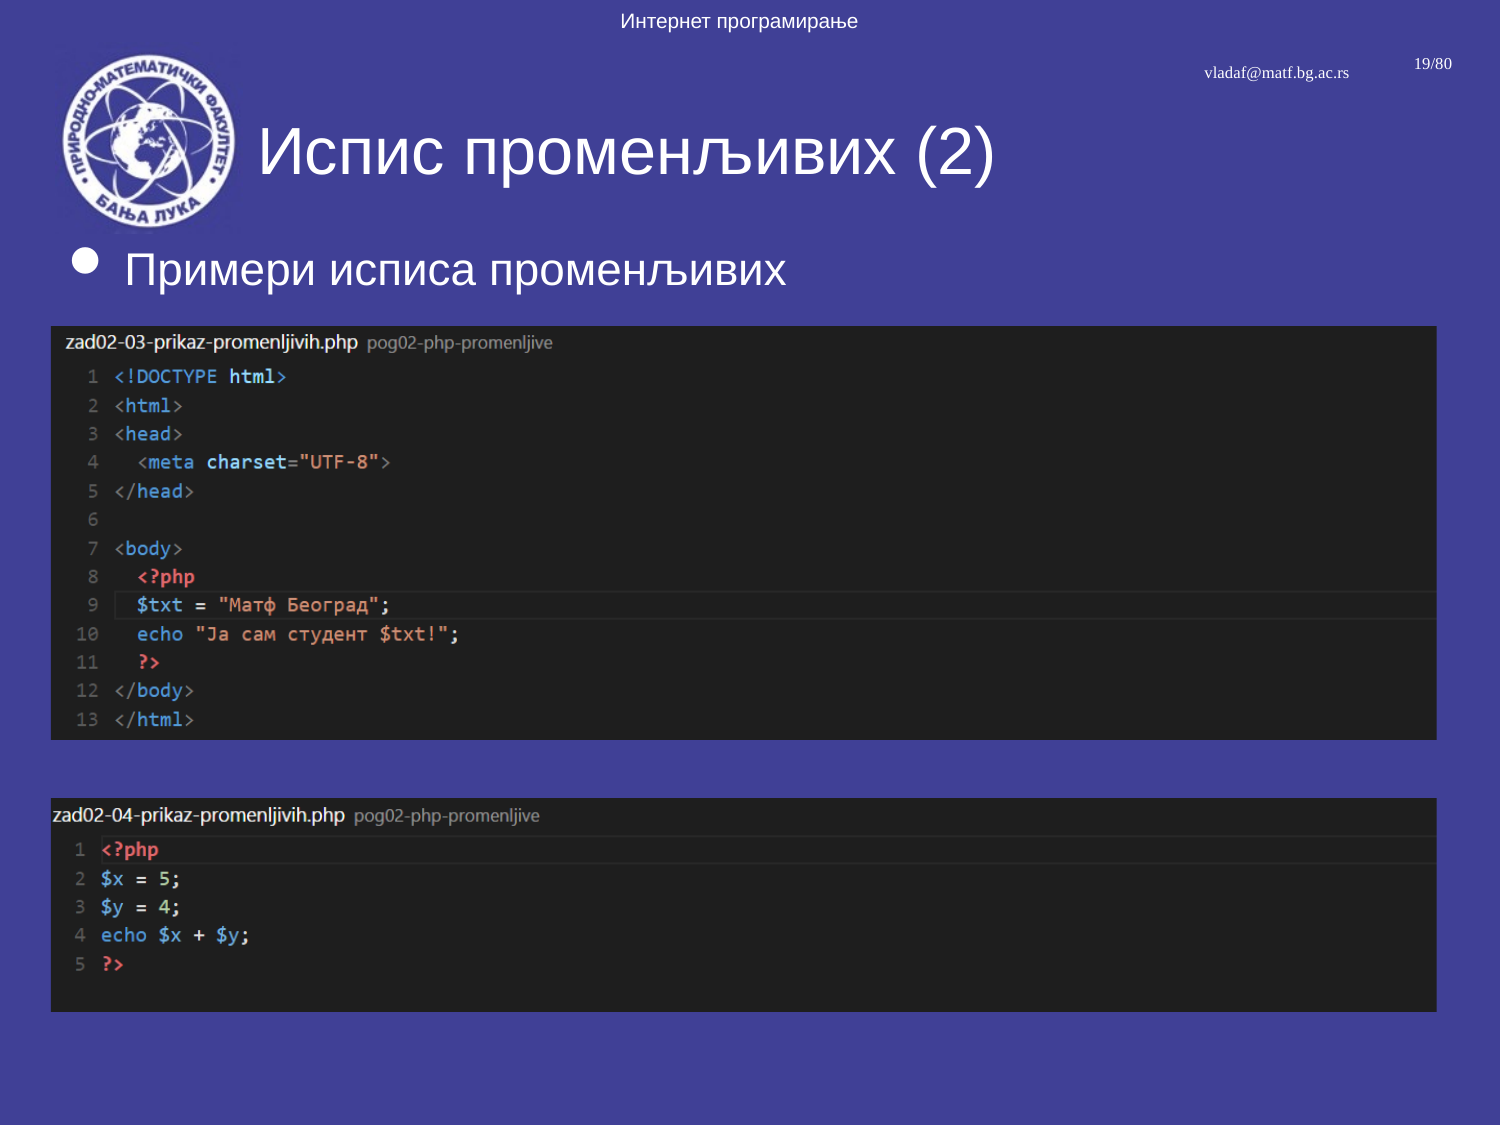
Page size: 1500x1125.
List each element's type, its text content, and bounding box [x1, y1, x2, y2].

picture [55, 42, 243, 231]
list Примери исписа променљивих [53, 231, 1483, 588]
title Испис променљивих (2) [242, 54, 1388, 231]
picture [50, 797, 1437, 1012]
picture [50, 326, 1437, 740]
